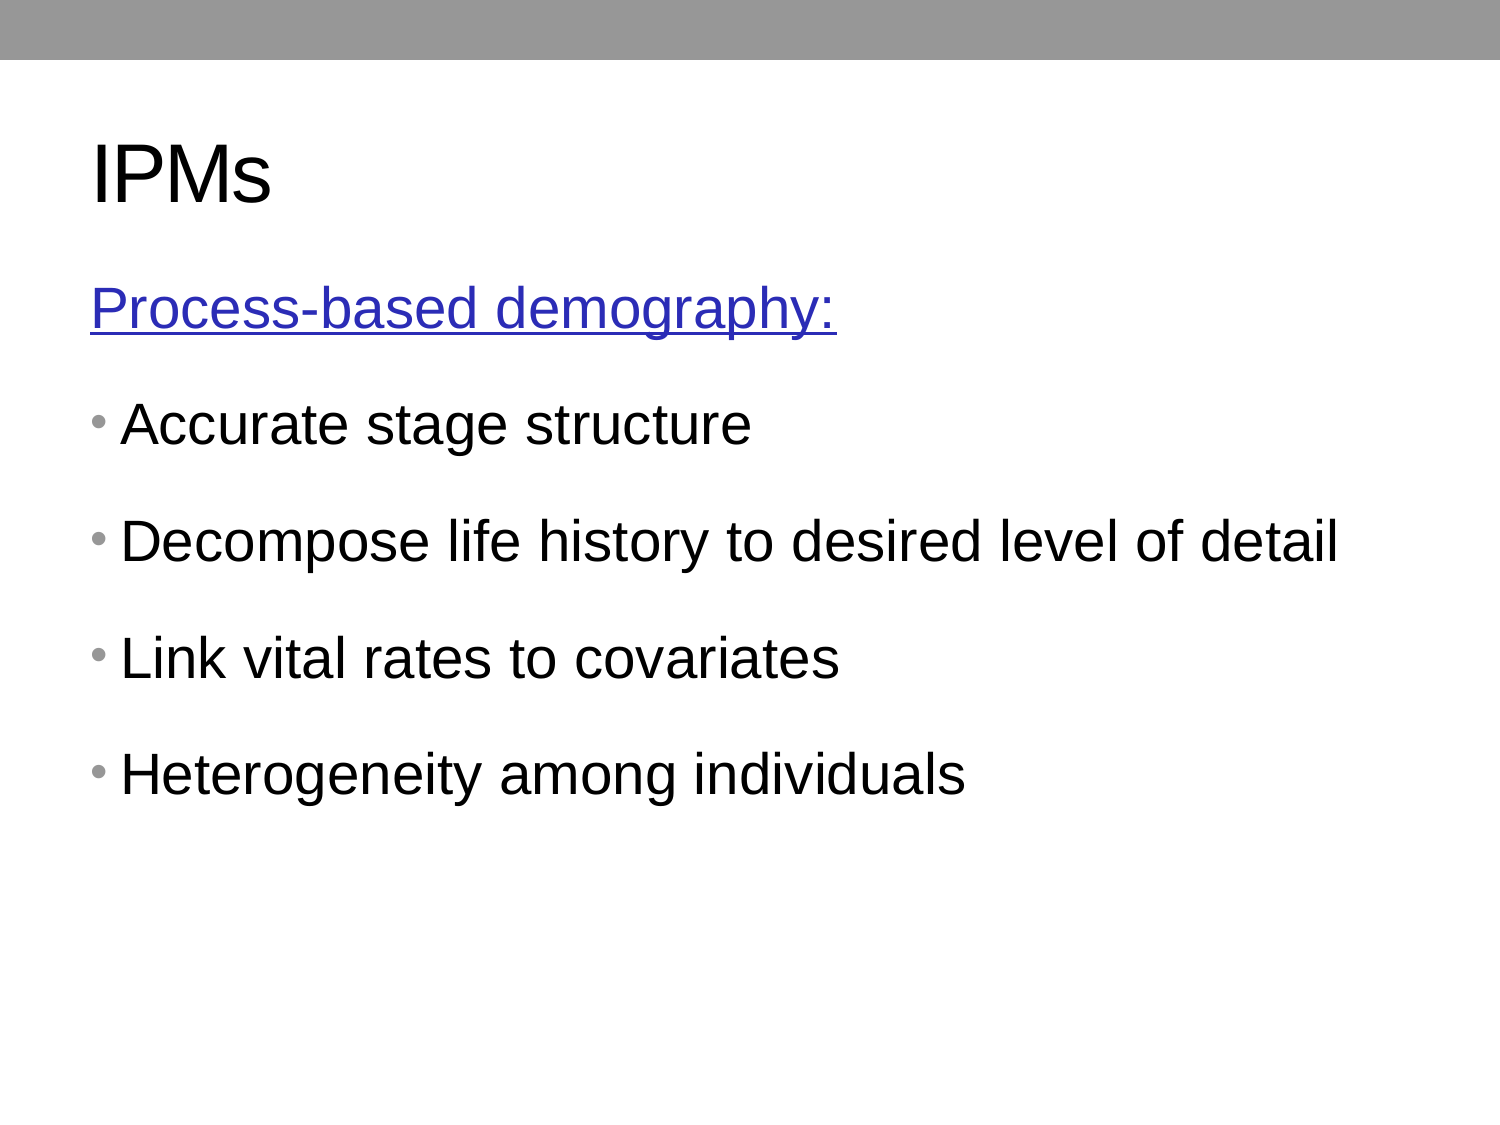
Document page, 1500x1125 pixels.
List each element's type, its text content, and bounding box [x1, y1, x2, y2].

title IPMs [75, 87, 1425, 250]
list Process-based demography: Accurate stage structure Decompose life history to desired level of detail Link vital rates to covariates Heterogeneity among individuals [75, 262, 1425, 1063]
